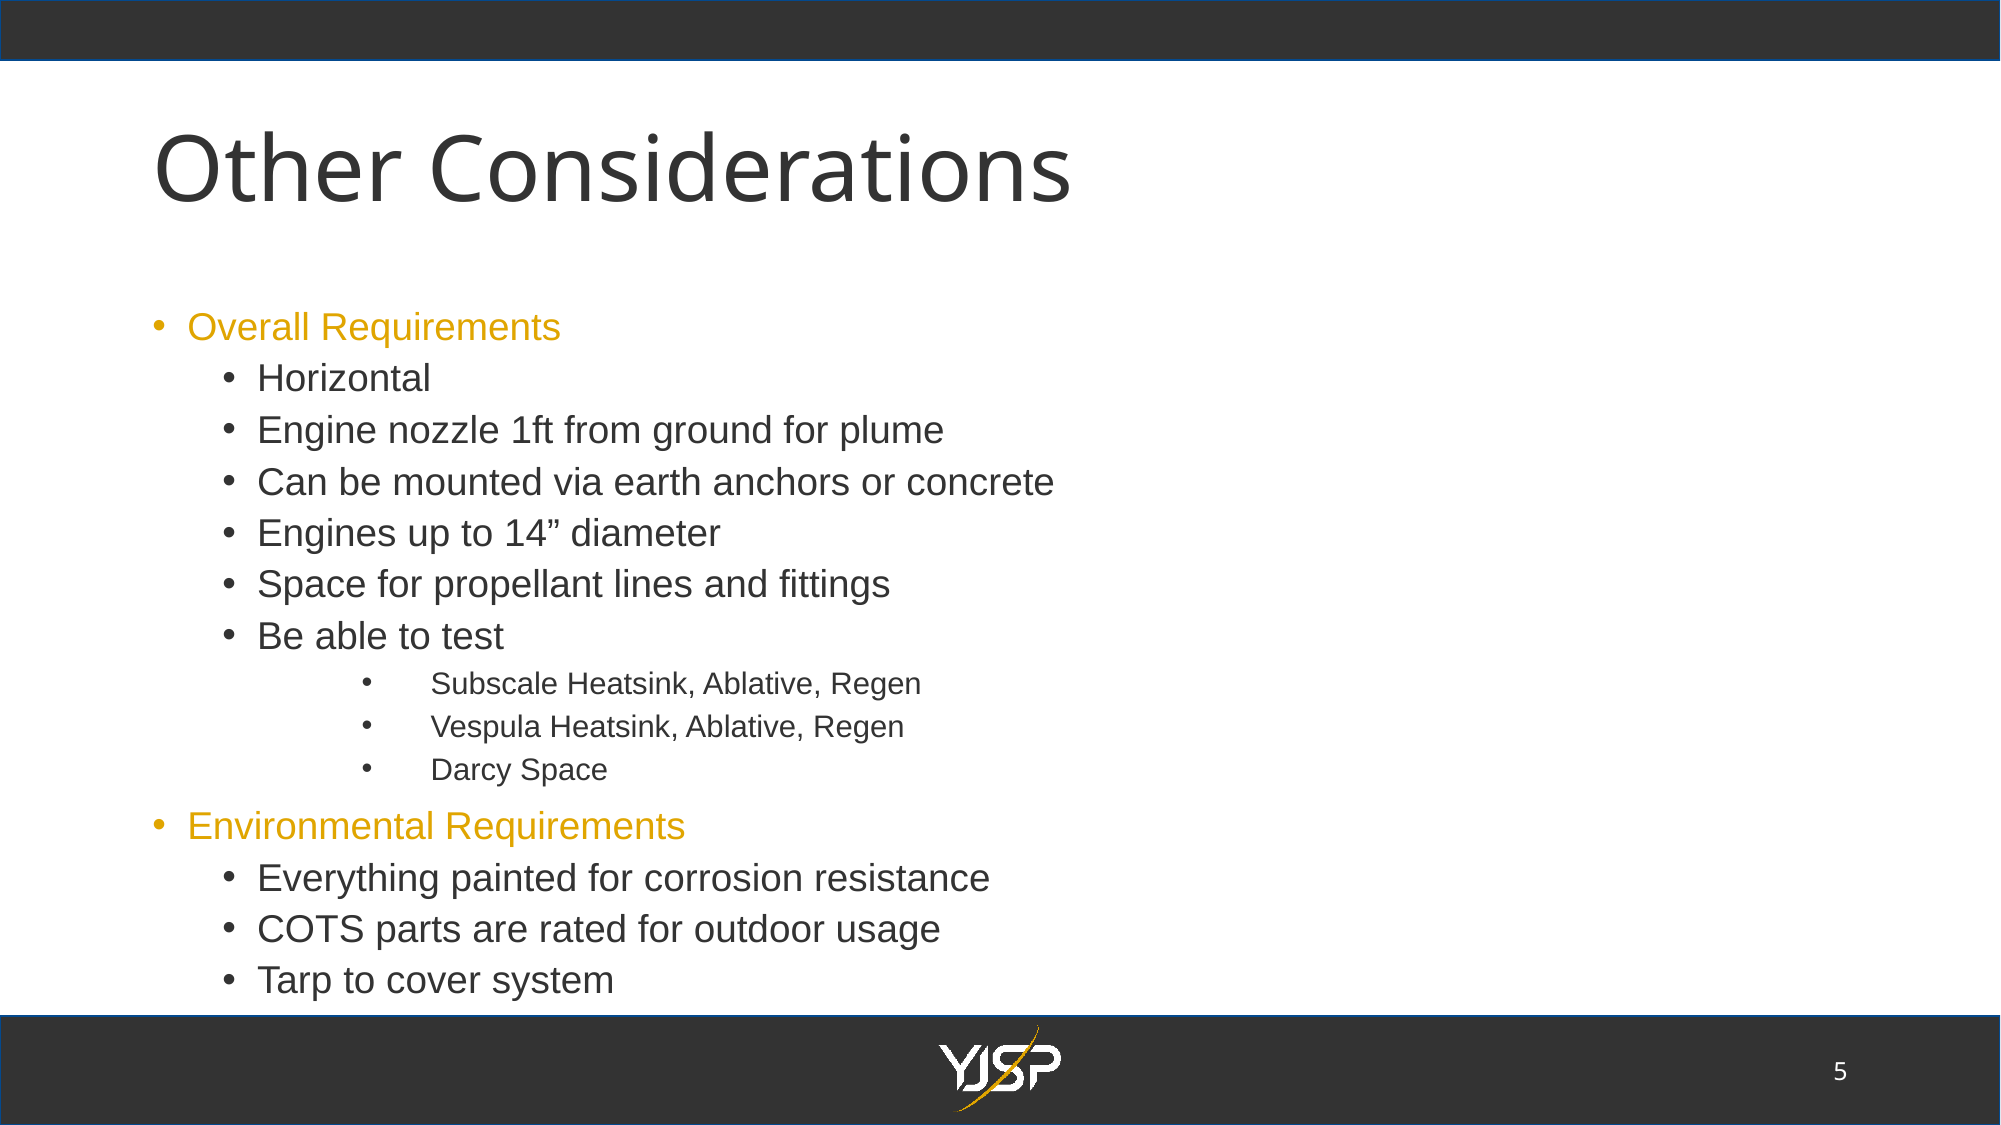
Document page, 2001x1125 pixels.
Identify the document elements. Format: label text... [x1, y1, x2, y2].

list Overall Requirements Horizontal Engine nozzle 1ft from ground for plume Can be mounted via earth anchors or concrete Engines up to 14” diameter Space for propellant lines and fittings Be able to test Subscale Heatsink, Ablative, Regen Vespula Heatsink, Ablative, Regen Darcy Space Environmental Requirements Everything painted for corrosion resistance COTS parts are rated for outdoor usage Tarp to cover system [137, 299, 1863, 1014]
slide_number 5 [1412, 1042, 1863, 1103]
list Other Considerations [137, 63, 1863, 281]
picture [938, 1025, 1061, 1112]
